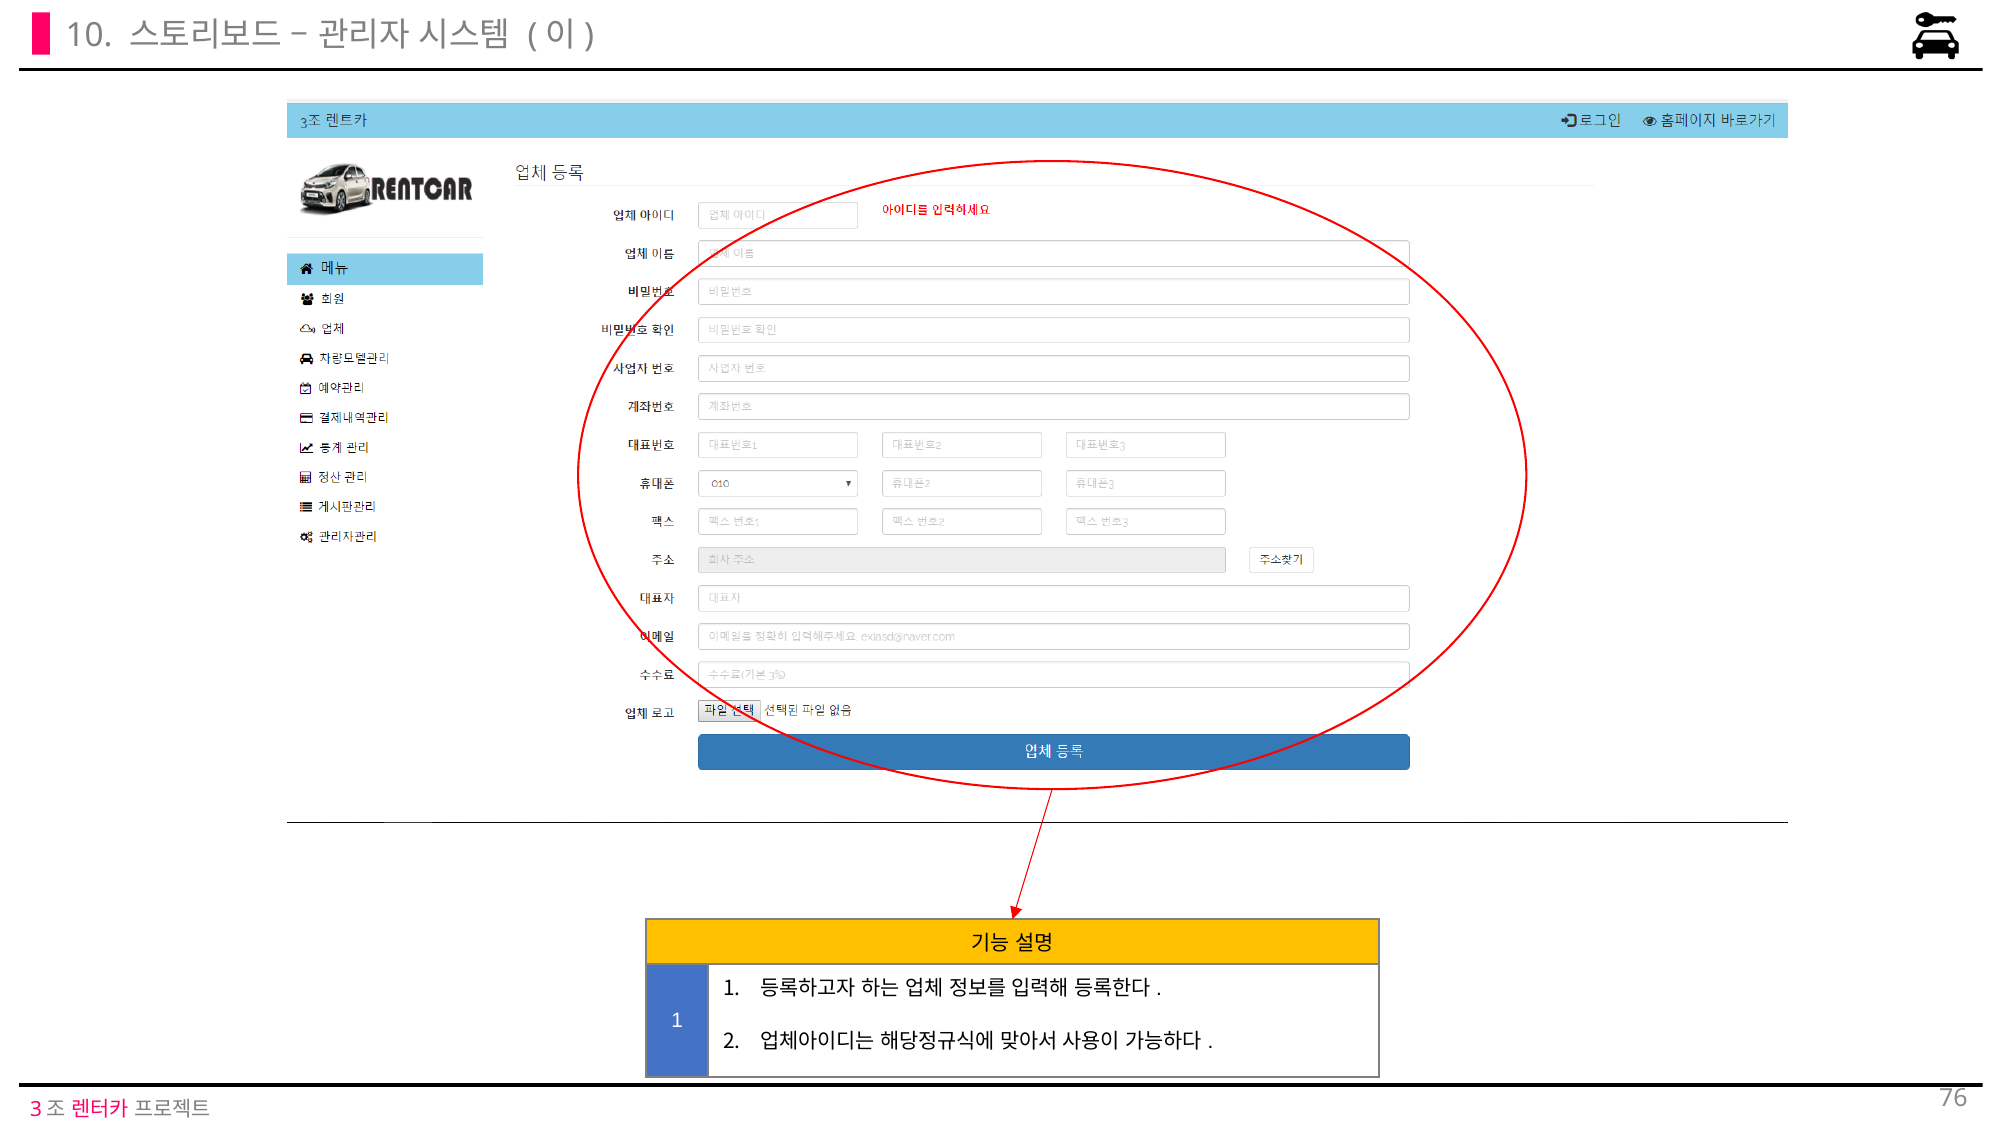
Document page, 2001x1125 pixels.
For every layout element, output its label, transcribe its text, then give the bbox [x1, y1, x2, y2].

table_cell 등록하고자 하는 업체 정보를 입력해 등록한다. 업체아이디는 해당정규식에 맞아서 사용이 가능하다. [709, 965, 1378, 1076]
table_header 기능 설명 [647, 920, 1378, 963]
text_box 10. 스토리보드 – 관리자 시스템 (이) [50, 10, 887, 63]
picture [1903, 12, 1967, 60]
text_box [1012, 789, 1053, 920]
table_cell 1 [647, 965, 707, 1076]
slide_number 76 [1887, 1072, 1983, 1125]
picture [287, 99, 1788, 824]
